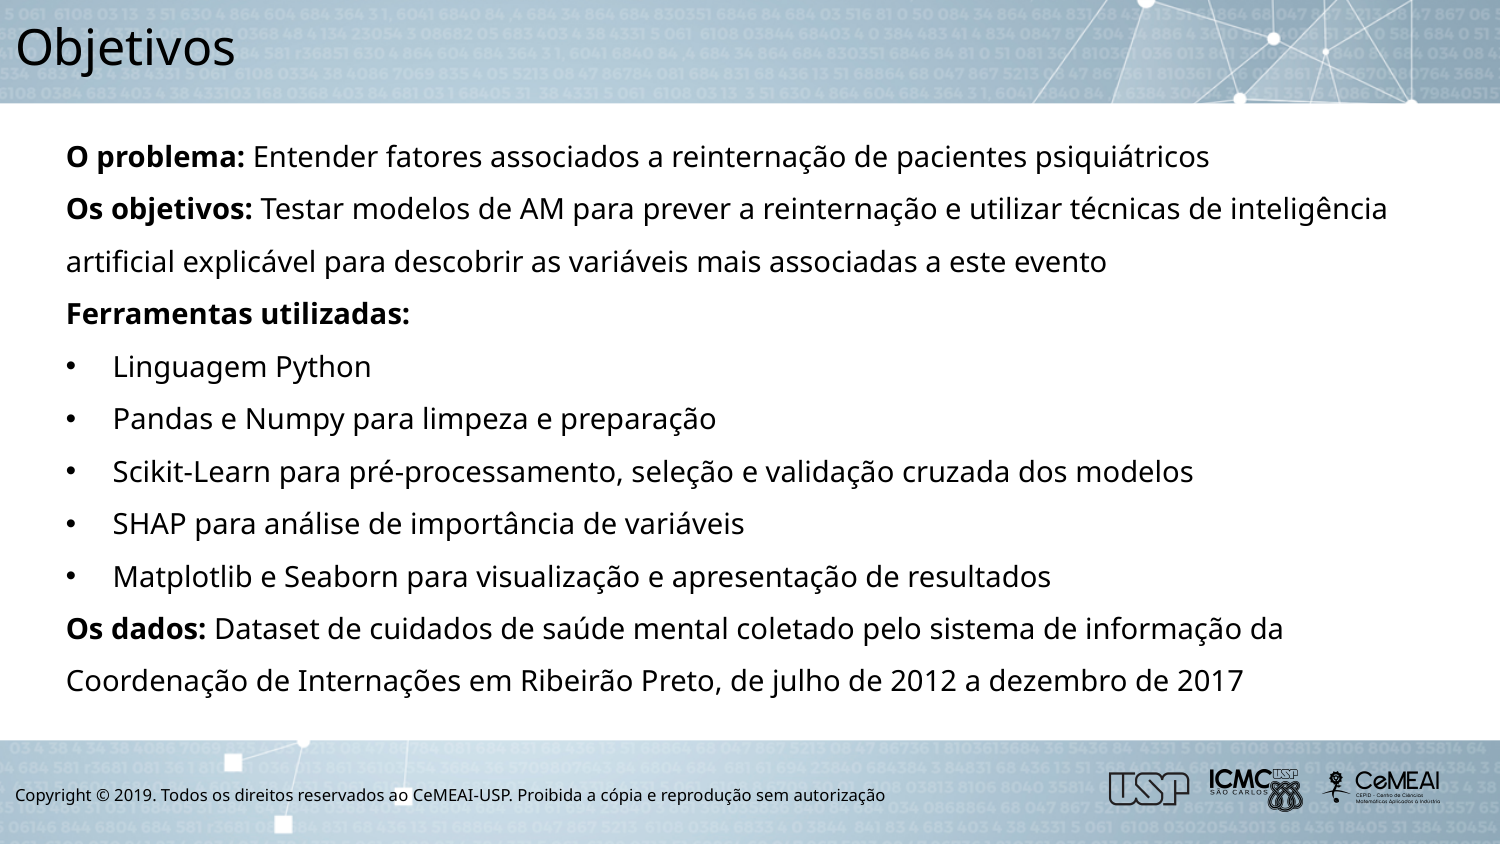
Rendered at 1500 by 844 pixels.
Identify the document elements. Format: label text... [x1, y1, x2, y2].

picture [0, 741, 1500, 844]
text_box O problema: Entender fatores associados a reinternação de pacientes psiquiátricos Os objetivos: Testar modelos de AM para prever a reinternação e utilizar técnicas de inteligência artificial explicável para descobrir as variáveis mais associadas a este evento Ferramentas utilizadas: Linguagem Python Pandas e Numpy para limpeza e preparação Scikit-Learn para pré-processamento, seleção e validação cruzada dos modelos SHAP para análise de importância de variáveis Matplotlib e Seaborn para visualização e apresentação de resultados Os dados: Dataset de cuidados de saúde mental coletado pelo sistema de informação da Coordenação de Internações em Ribeirão Preto, de julho de 2012 a dezembro de 2017 [51, 113, 1449, 758]
picture [0, 0, 1500, 103]
title Objetivos [0, 0, 1398, 94]
